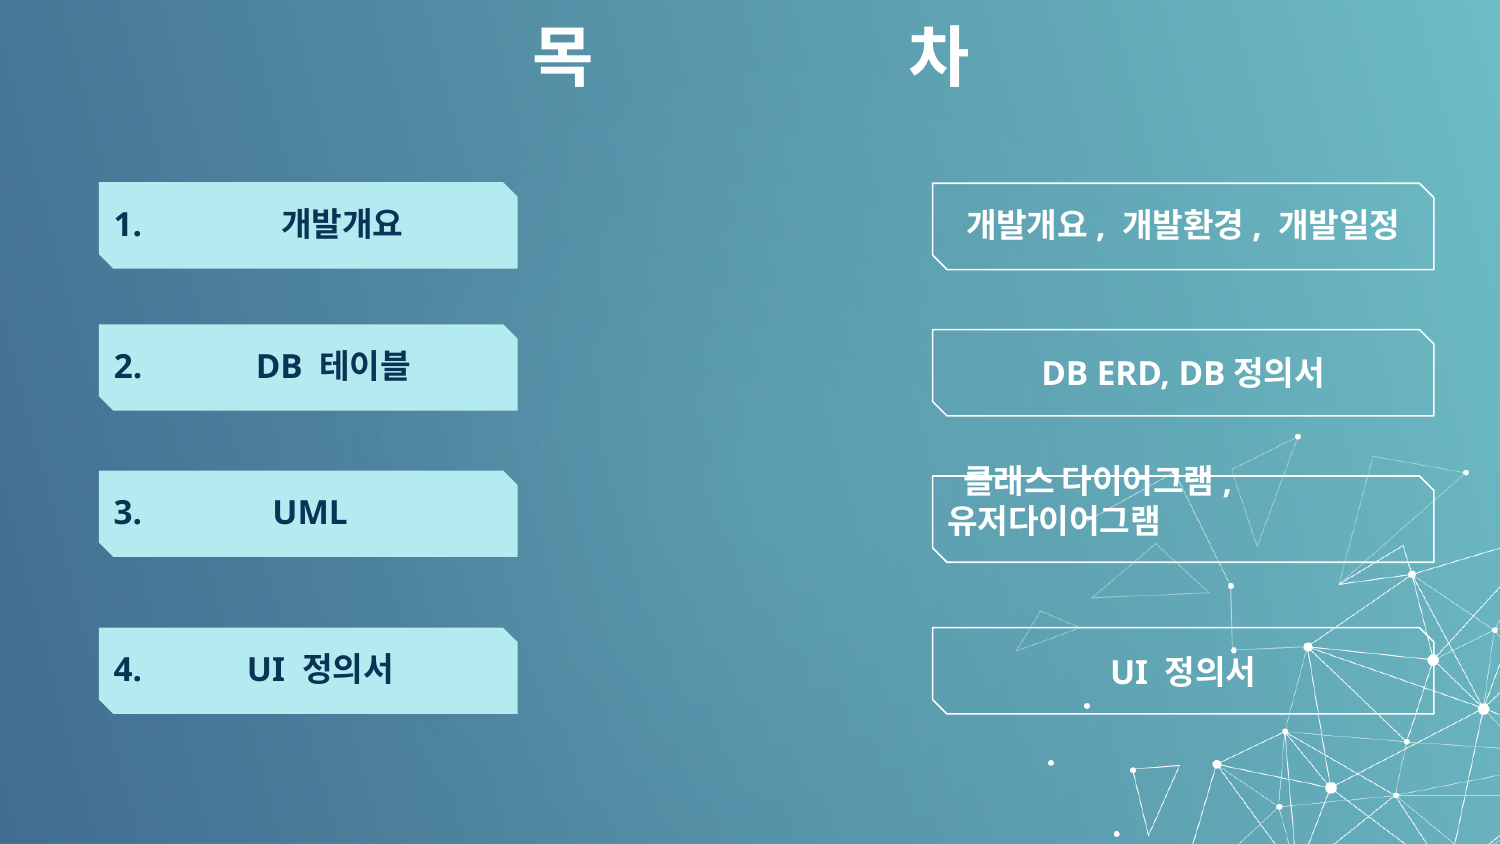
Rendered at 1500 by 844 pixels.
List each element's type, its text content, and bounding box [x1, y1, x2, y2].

text_box [102, 400, 518, 411]
text_box 2. DB 테이블 [98, 335, 518, 400]
text_box 클래스 다이어그램, 유저다이어그램 [932, 478, 1434, 556]
text_box 3. UML [98, 481, 510, 546]
text_box [937, 260, 1434, 270]
title 목 차 [517, 0, 995, 98]
text_box [938, 407, 1434, 416]
text_box DB ERD, DB정의서 [932, 329, 1434, 407]
text_box [98, 182, 518, 269]
text_box [98, 470, 518, 557]
text_box 4. UI 정의서 [98, 638, 510, 703]
text_box [940, 707, 1434, 714]
picture [0, 0, 1500, 844]
text_box 1. 개발개요 [98, 193, 509, 258]
text_box UI 정의서 [932, 629, 1434, 707]
text_box 개발개요, 개발환경, 개발일정 [932, 182, 1434, 260]
text_box [98, 627, 518, 714]
text_box [98, 324, 514, 335]
text_box [940, 556, 1434, 563]
